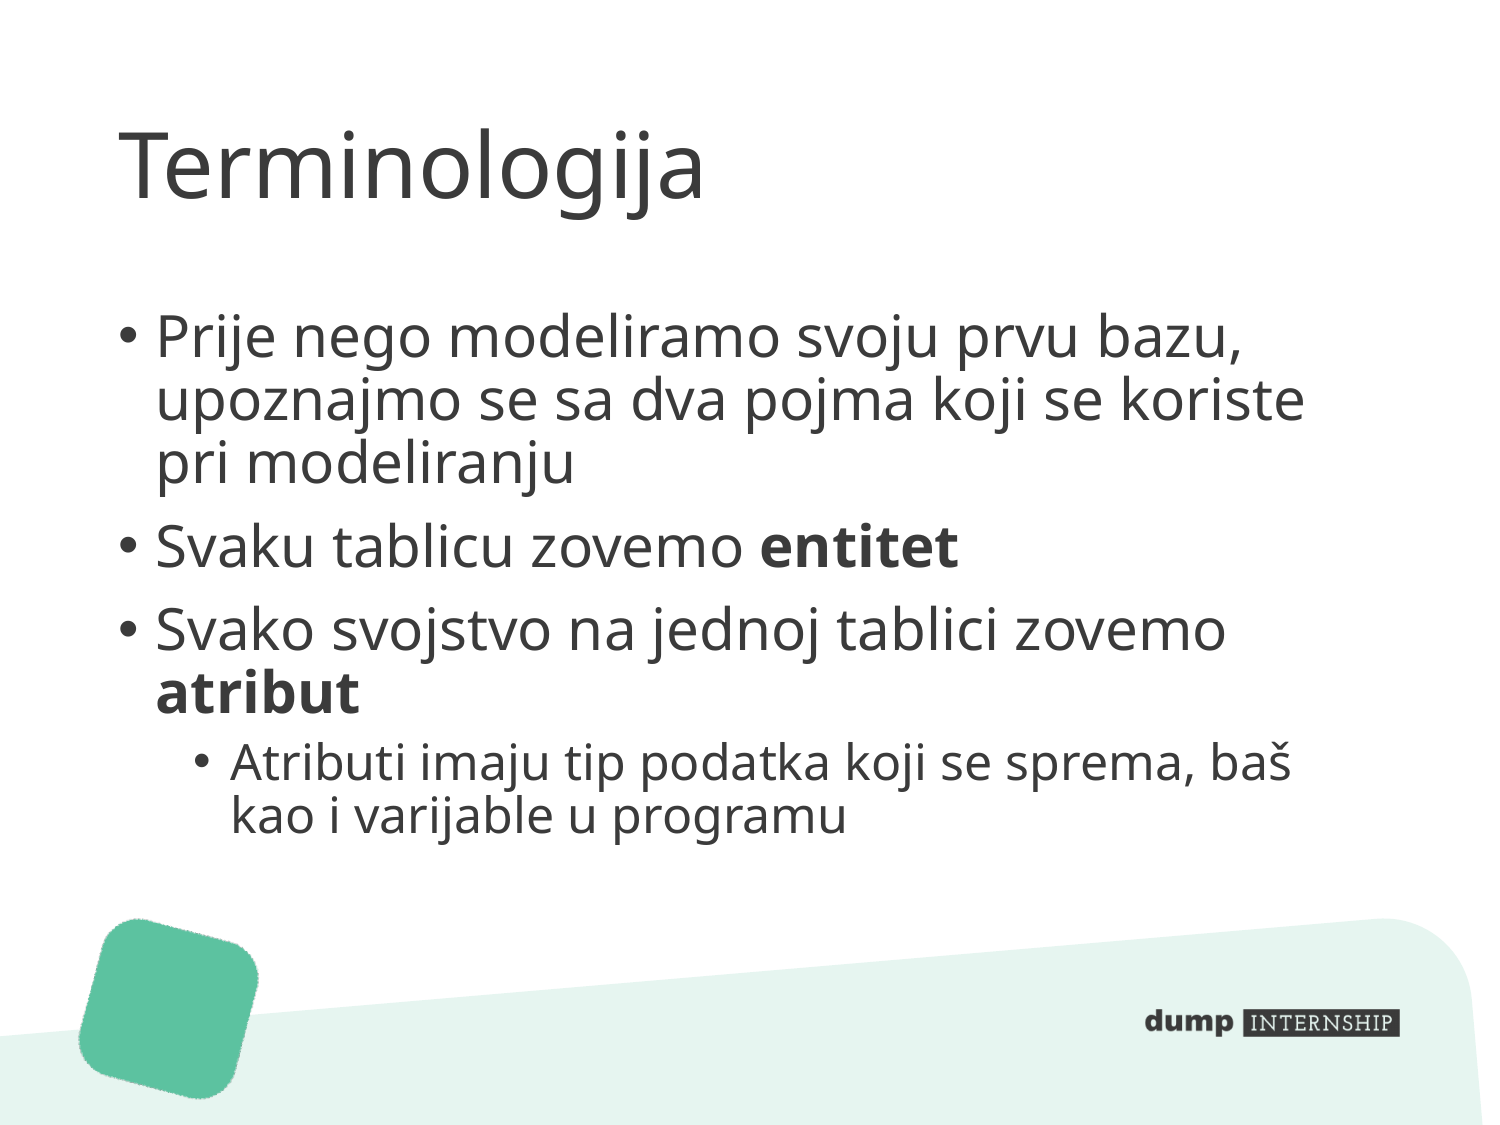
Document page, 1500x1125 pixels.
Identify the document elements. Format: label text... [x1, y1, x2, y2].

list Prije nego modeliramo svoju prvu bazu, upoznajmo se sa dva pojma koji se koriste pri modeliranju Svaku tablicu zovemo entitet Svako svojstvo na jednoj tablici zovemo atribut Atributi imaju tip podatka koji se sprema, baš kao i varijable u programu [103, 299, 1397, 876]
title Terminologija [103, 59, 1397, 278]
picture [35, 876, 303, 1125]
picture [1145, 1009, 1400, 1037]
